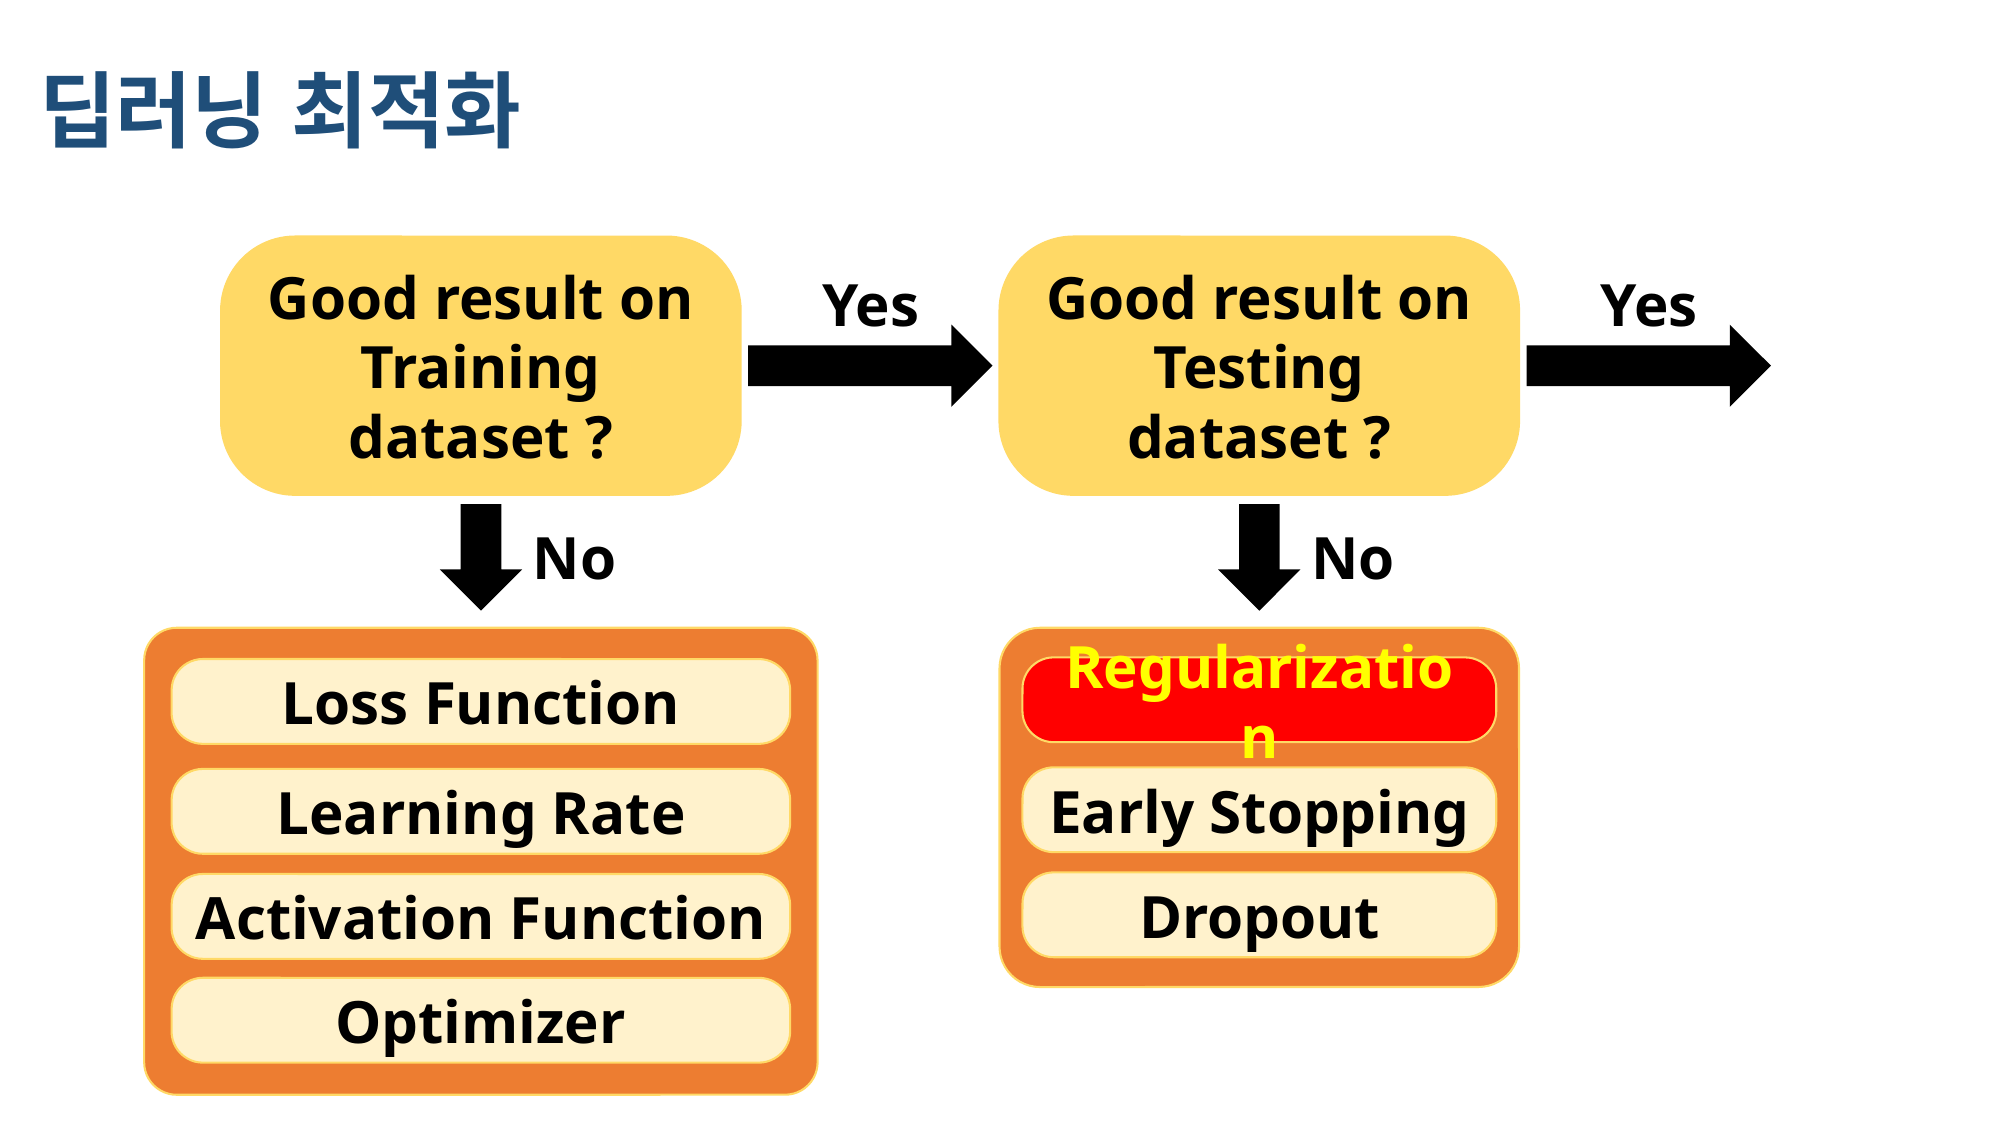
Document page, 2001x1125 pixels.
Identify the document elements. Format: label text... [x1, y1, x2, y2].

text_box No [1296, 513, 1410, 599]
text_box [748, 324, 993, 407]
text_box [998, 626, 1521, 989]
text_box [143, 626, 819, 1096]
text_box [1218, 504, 1296, 611]
text_box Activation Function [170, 872, 792, 960]
text_box Loss Function [170, 657, 792, 745]
text_box [1526, 324, 1771, 407]
text_box Good result on Testing dataset ? [998, 235, 1521, 496]
text_box Learning Rate [170, 767, 792, 855]
text_box Yes [1586, 260, 1713, 346]
text_box Good result on Training dataset ? [220, 235, 742, 496]
text_box Early Stopping [1021, 766, 1498, 854]
text_box Yes [807, 260, 935, 346]
text_box 딥러닝 최적화 [24, 50, 537, 166]
text_box [439, 504, 518, 611]
text_box Regularization [1021, 656, 1498, 744]
text_box No [518, 513, 631, 599]
text_box Optimizer [170, 976, 792, 1064]
text_box Dropout [1021, 871, 1498, 959]
